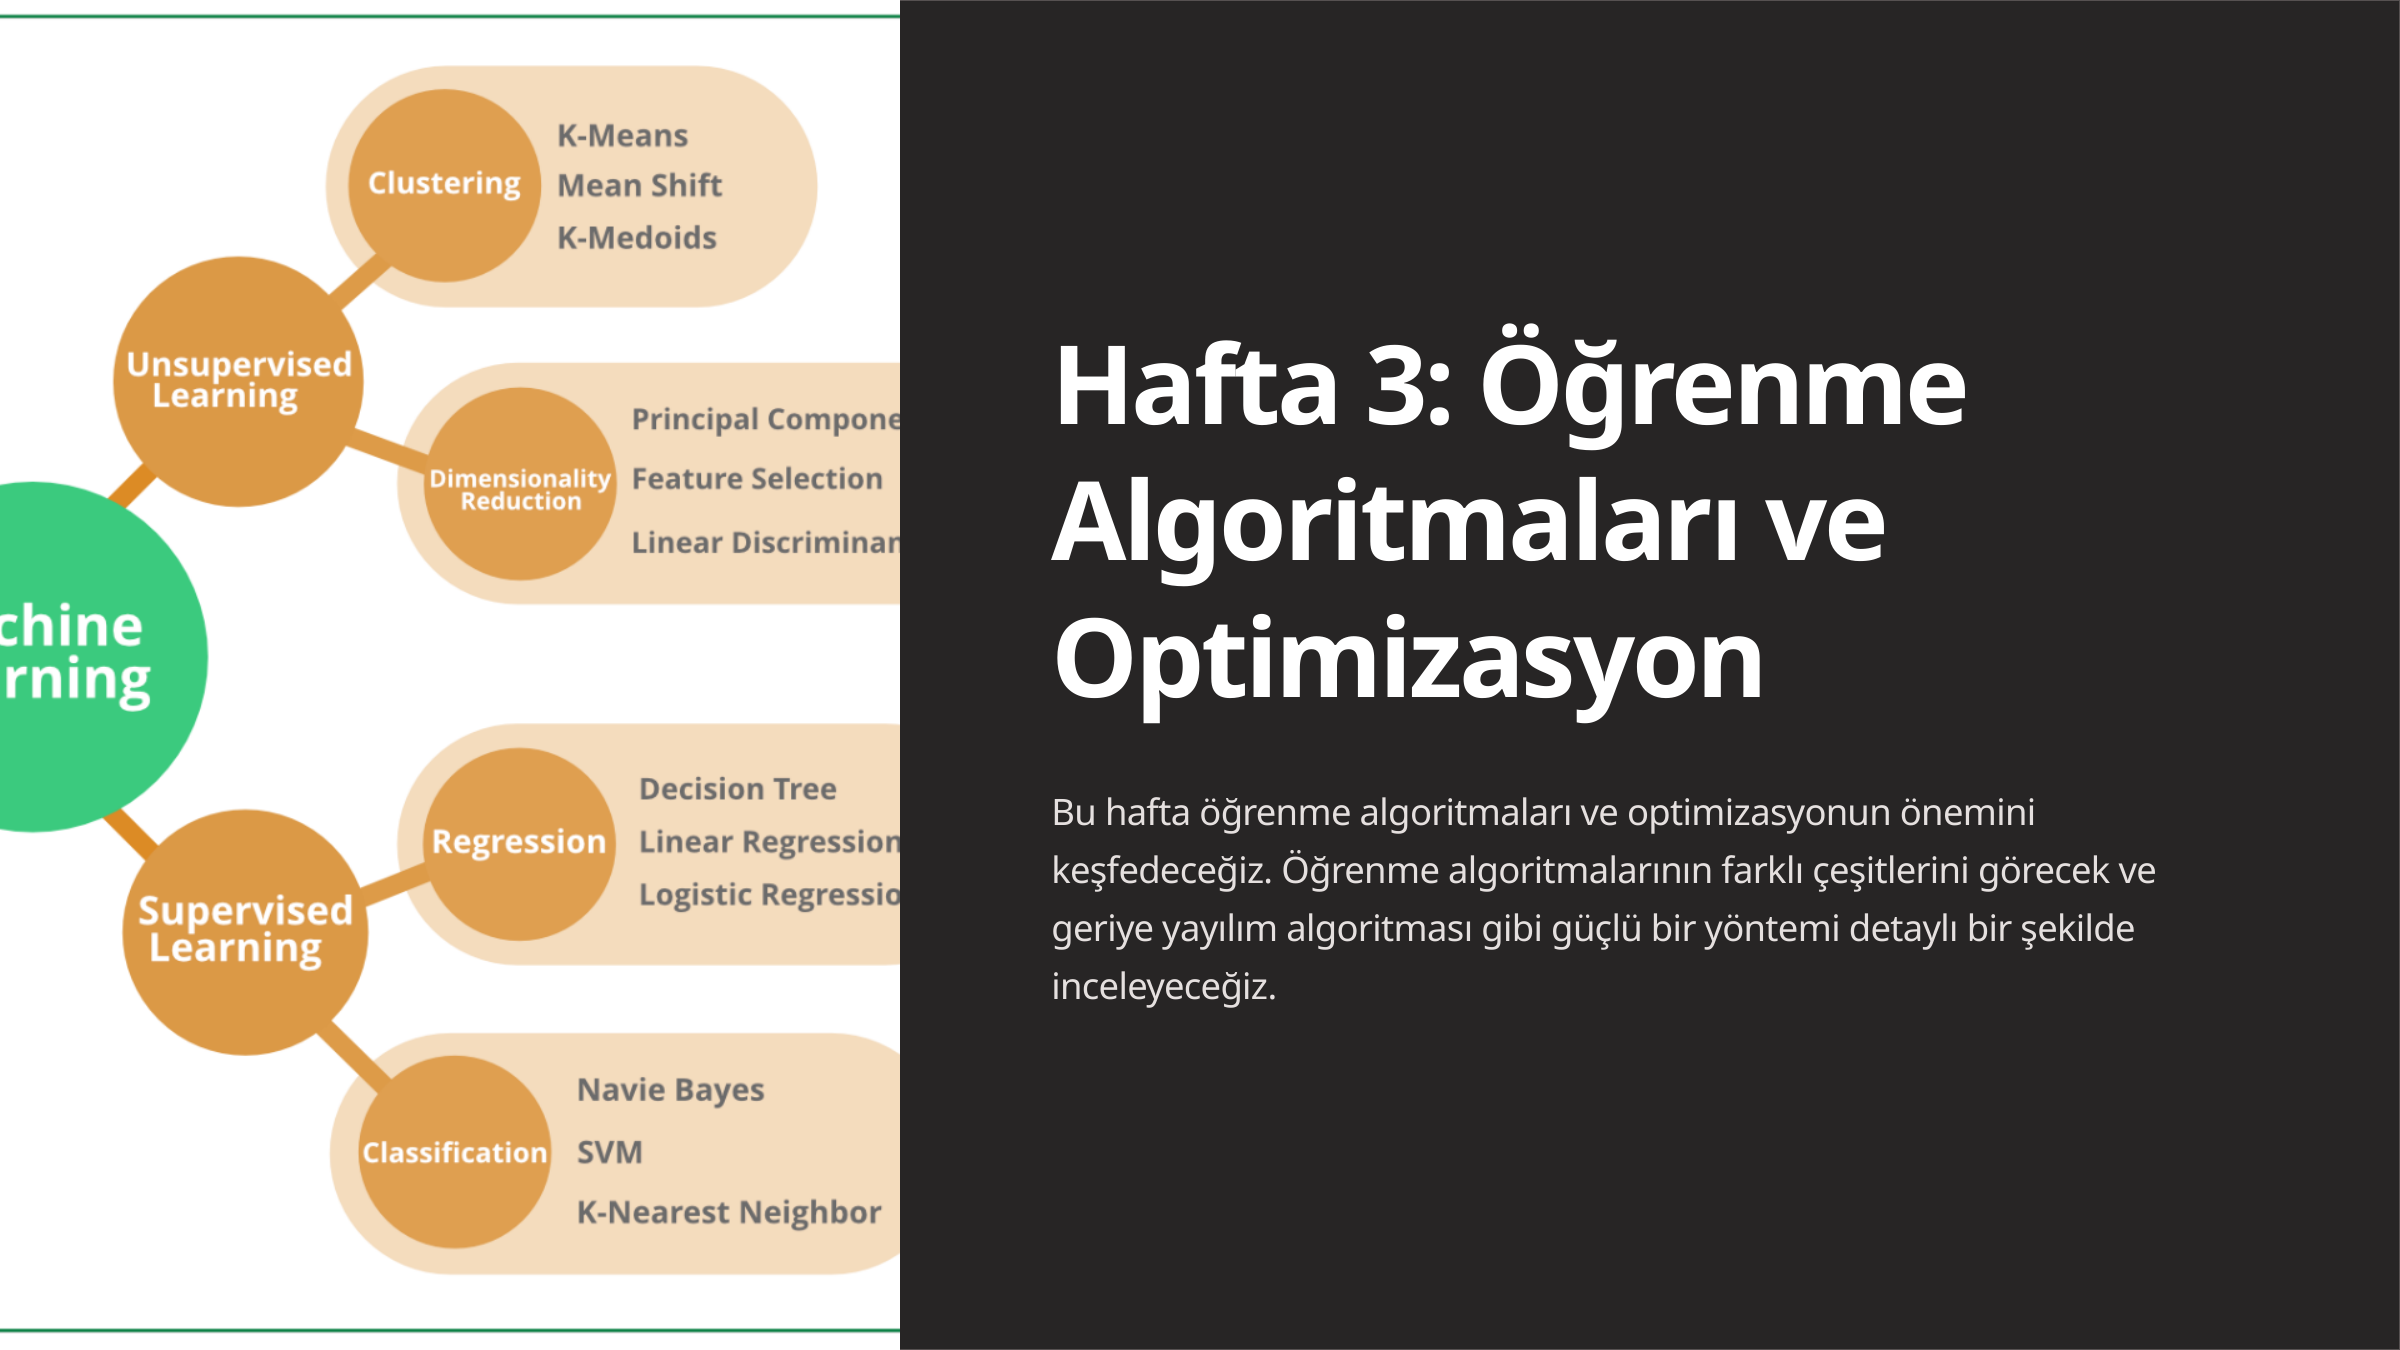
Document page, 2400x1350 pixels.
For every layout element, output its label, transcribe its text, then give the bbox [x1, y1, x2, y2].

text_box Bu hafta öğrenme algoritmaları ve optimizasyonun önemini keşfedeceğiz. Öğrenme algoritmalarının farklı çeşitlerini görecek ve geriye yayılım algoritması gibi güçlü bir yöntemi detaylı bir şekilde inceleyeceğiz. [1036, 766, 2264, 942]
text_box [900, 0, 2400, 1350]
text_box Hafta 3: Öğrenme Algoritmaları ve Optimizasyon [1036, 301, 2264, 712]
picture [0, 0, 900, 1350]
